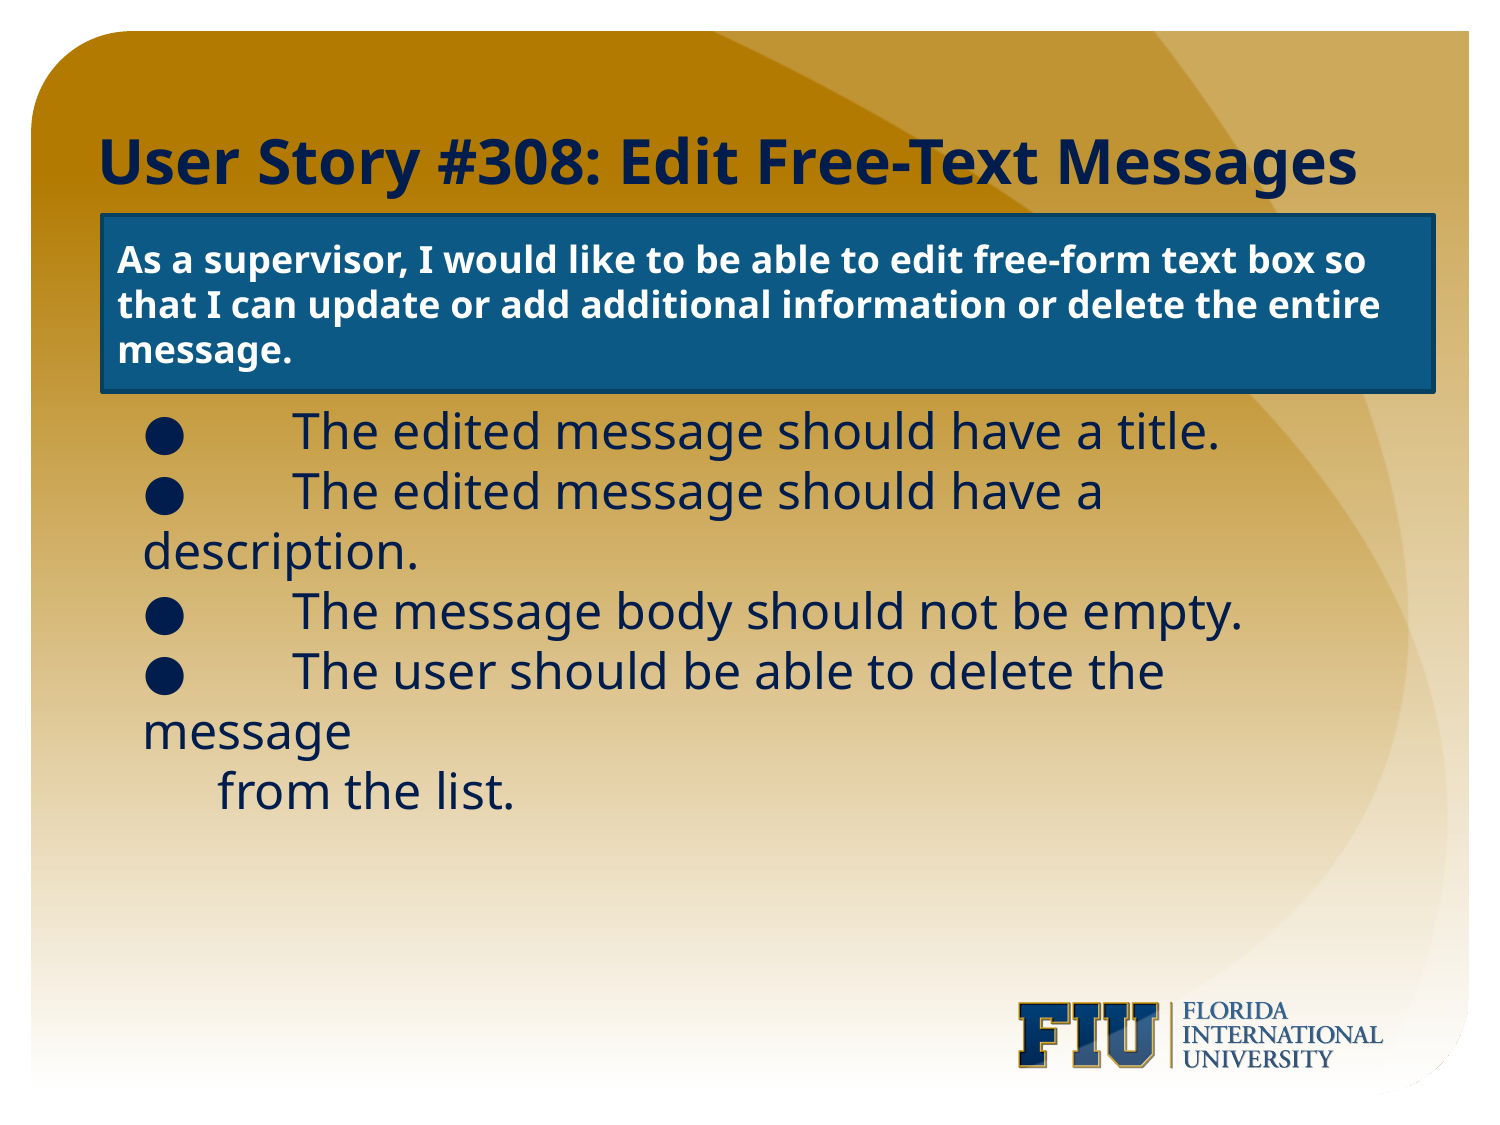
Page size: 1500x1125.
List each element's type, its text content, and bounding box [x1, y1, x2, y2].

title User Story #308: Edit Free-Text Messages [82, 62, 1455, 205]
list ● The edited message should have a title. ● The edited message should have a description. ● The message body should not be empty. ● The user should be able to delete the message from the list. [127, 392, 1372, 1064]
text_box As a supervisor, I would like to be able to edit free-form text box so that I can update or add additional information or delete the entire message. [102, 214, 1434, 392]
picture [24, 30, 1473, 1094]
